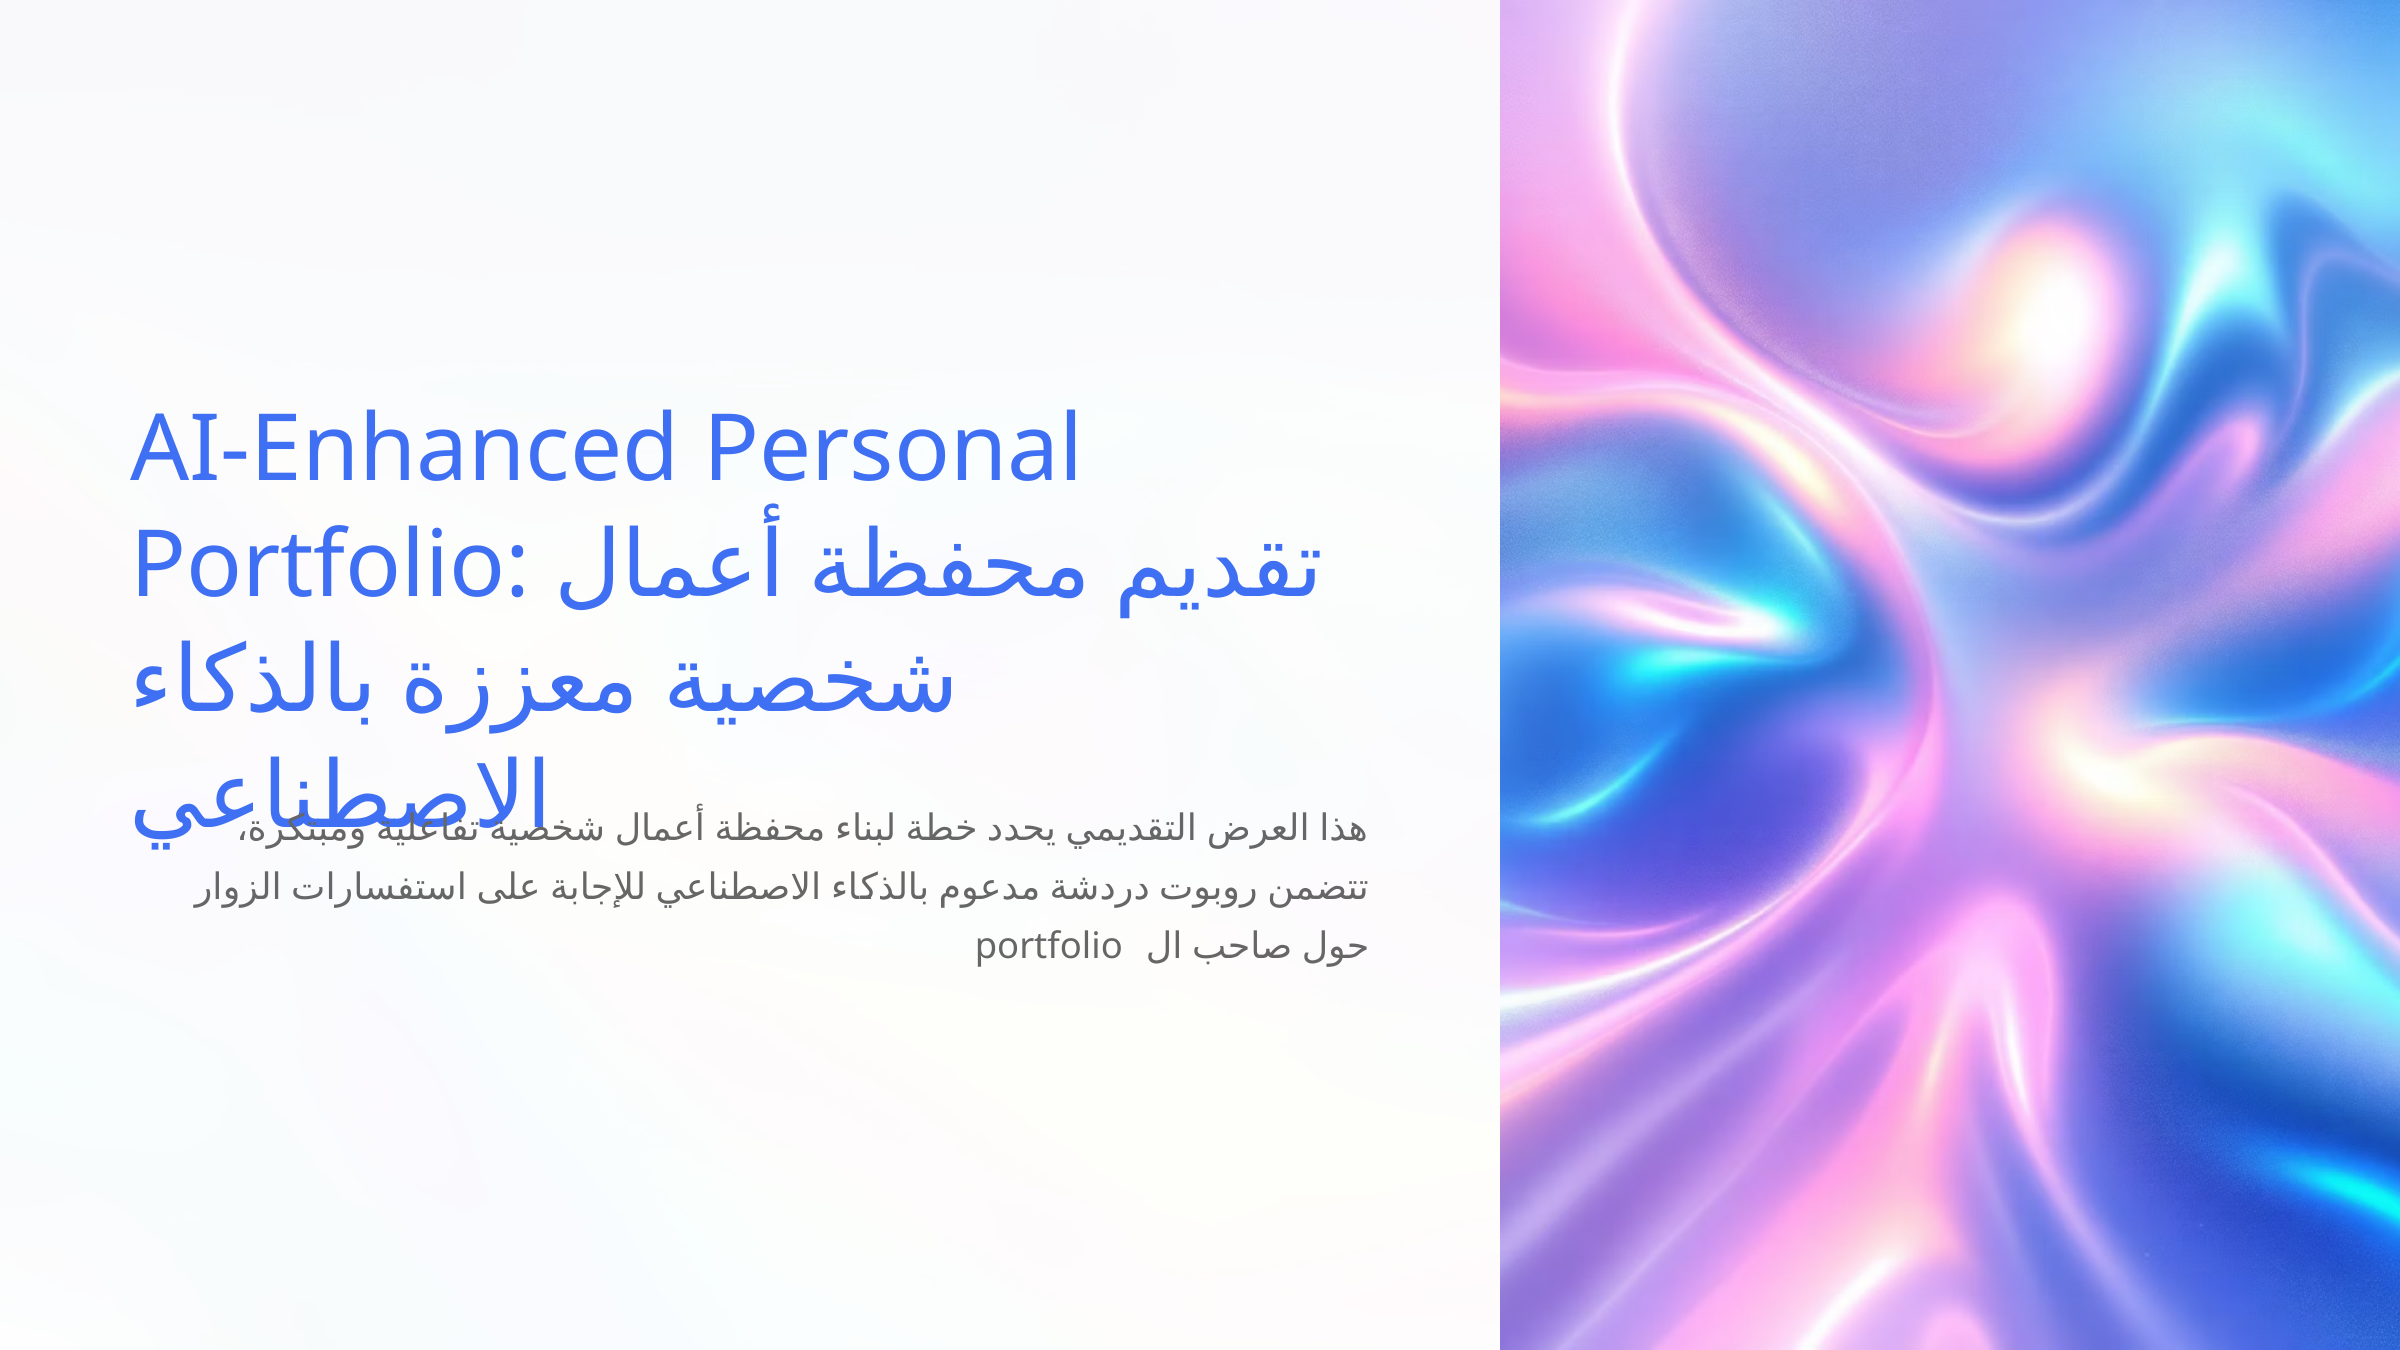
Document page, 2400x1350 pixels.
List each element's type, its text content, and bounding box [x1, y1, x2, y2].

text_box AI-Enhanced Personal Portfolio: تقديم محفظة أعمال شخصية معززة بالذكاء الاصطناعي [130, 383, 1370, 733]
picture [1499, 0, 2400, 1350]
text_box هذا العرض التقديمي يحدد خطة لبناء محفظة أعمال شخصية تفاعلية ومبتكرة، تتضمن روبوت دردشة مدعوم بالذكاء الاصطناعي للإجابة على استفسارات الزوار حول صاحب ال portfolio [130, 787, 1370, 967]
